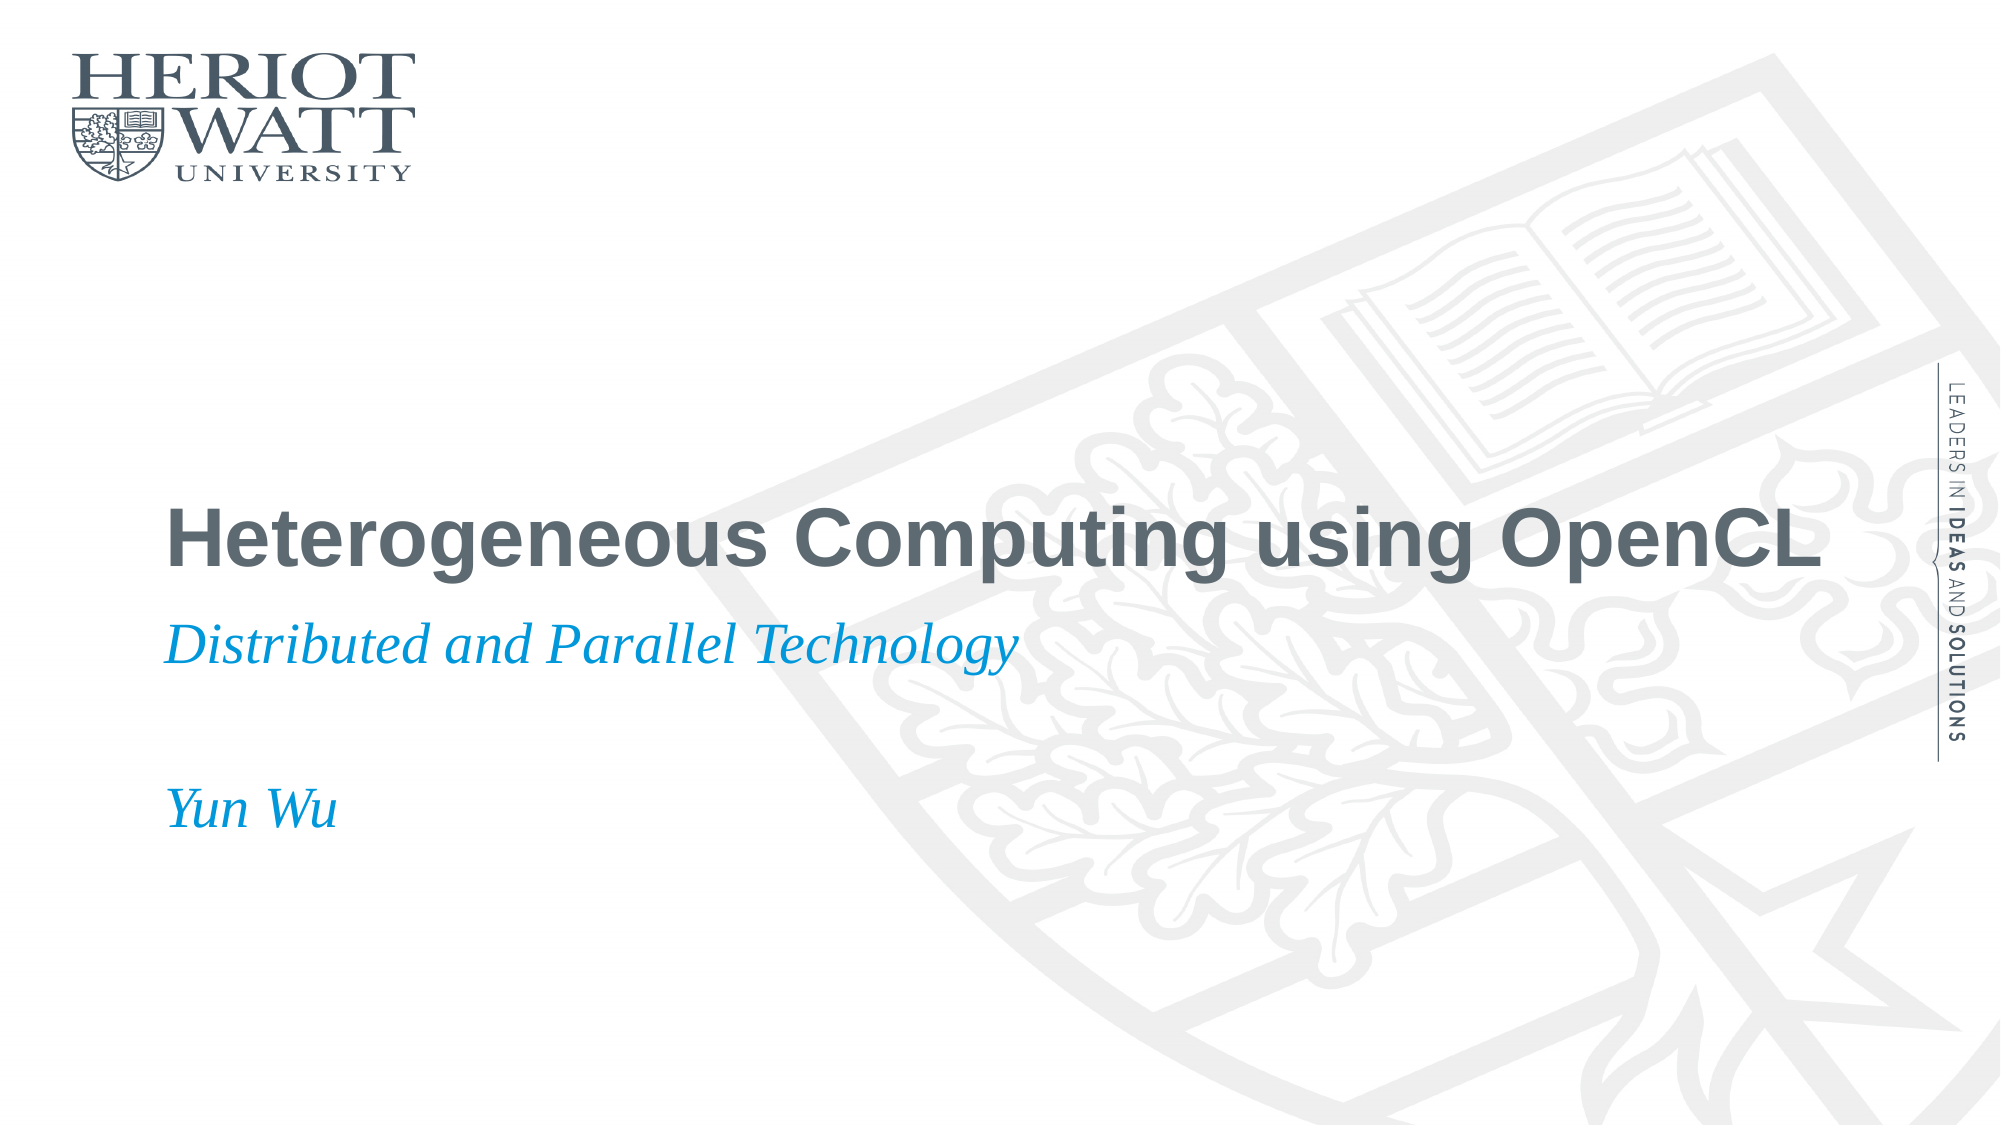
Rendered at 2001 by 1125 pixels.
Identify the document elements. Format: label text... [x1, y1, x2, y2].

title Heterogeneous Computing using OpenCL [150, 349, 1850, 591]
picture [0, 0, 2001, 1125]
subtitle Distributed and Parallel Technology Yun Wu [149, 597, 1550, 886]
